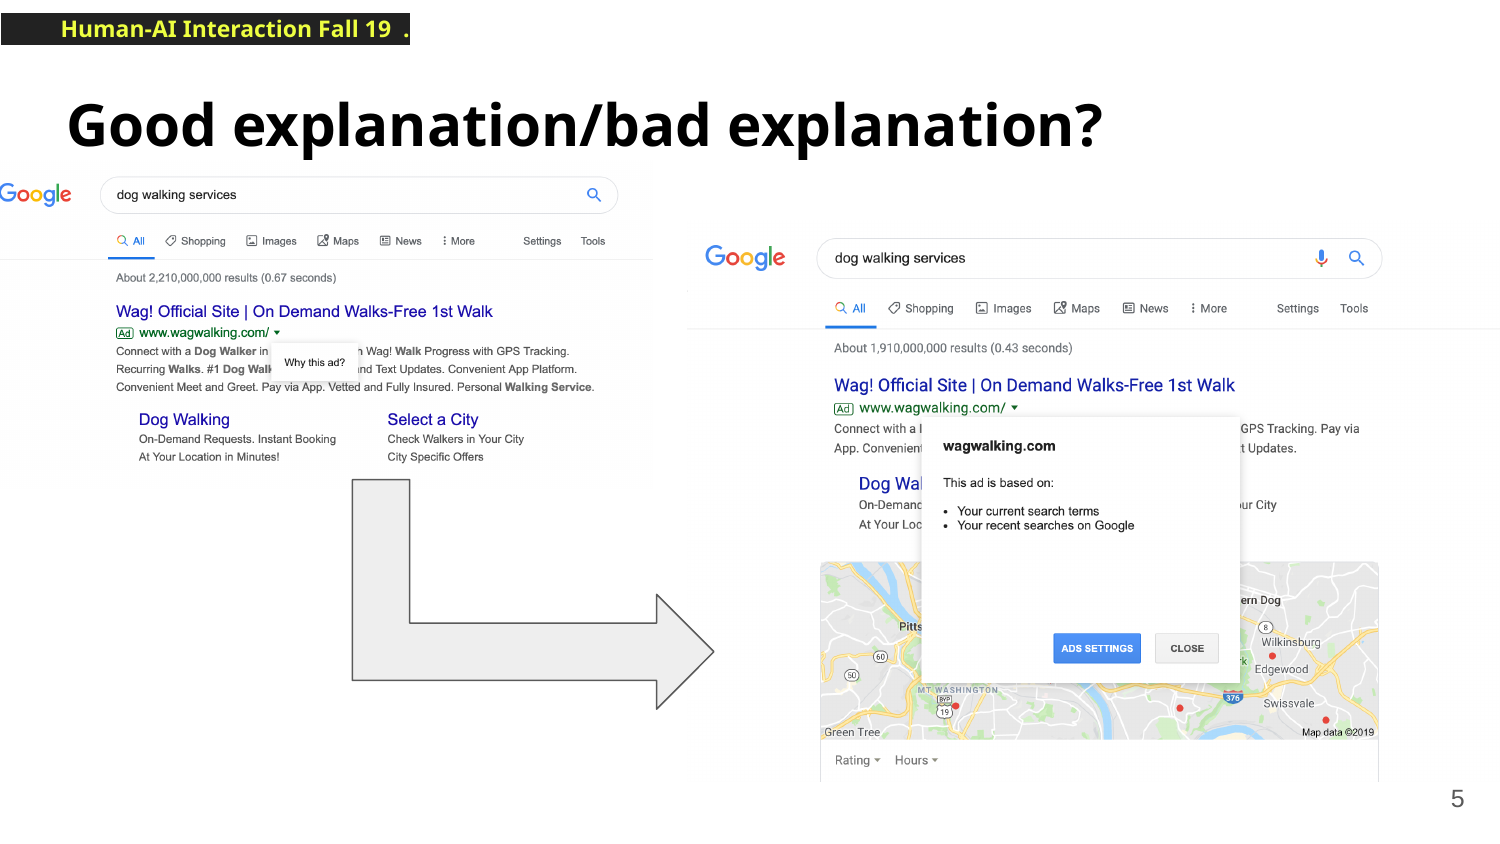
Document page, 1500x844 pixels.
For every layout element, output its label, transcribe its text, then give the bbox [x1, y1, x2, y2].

slide_number ‹#› [1389, 790, 1480, 830]
picture [687, 220, 1500, 782]
title Good explanation/bad explanation? [51, 72, 1449, 167]
picture [0, 160, 653, 489]
text_box [352, 497, 682, 710]
